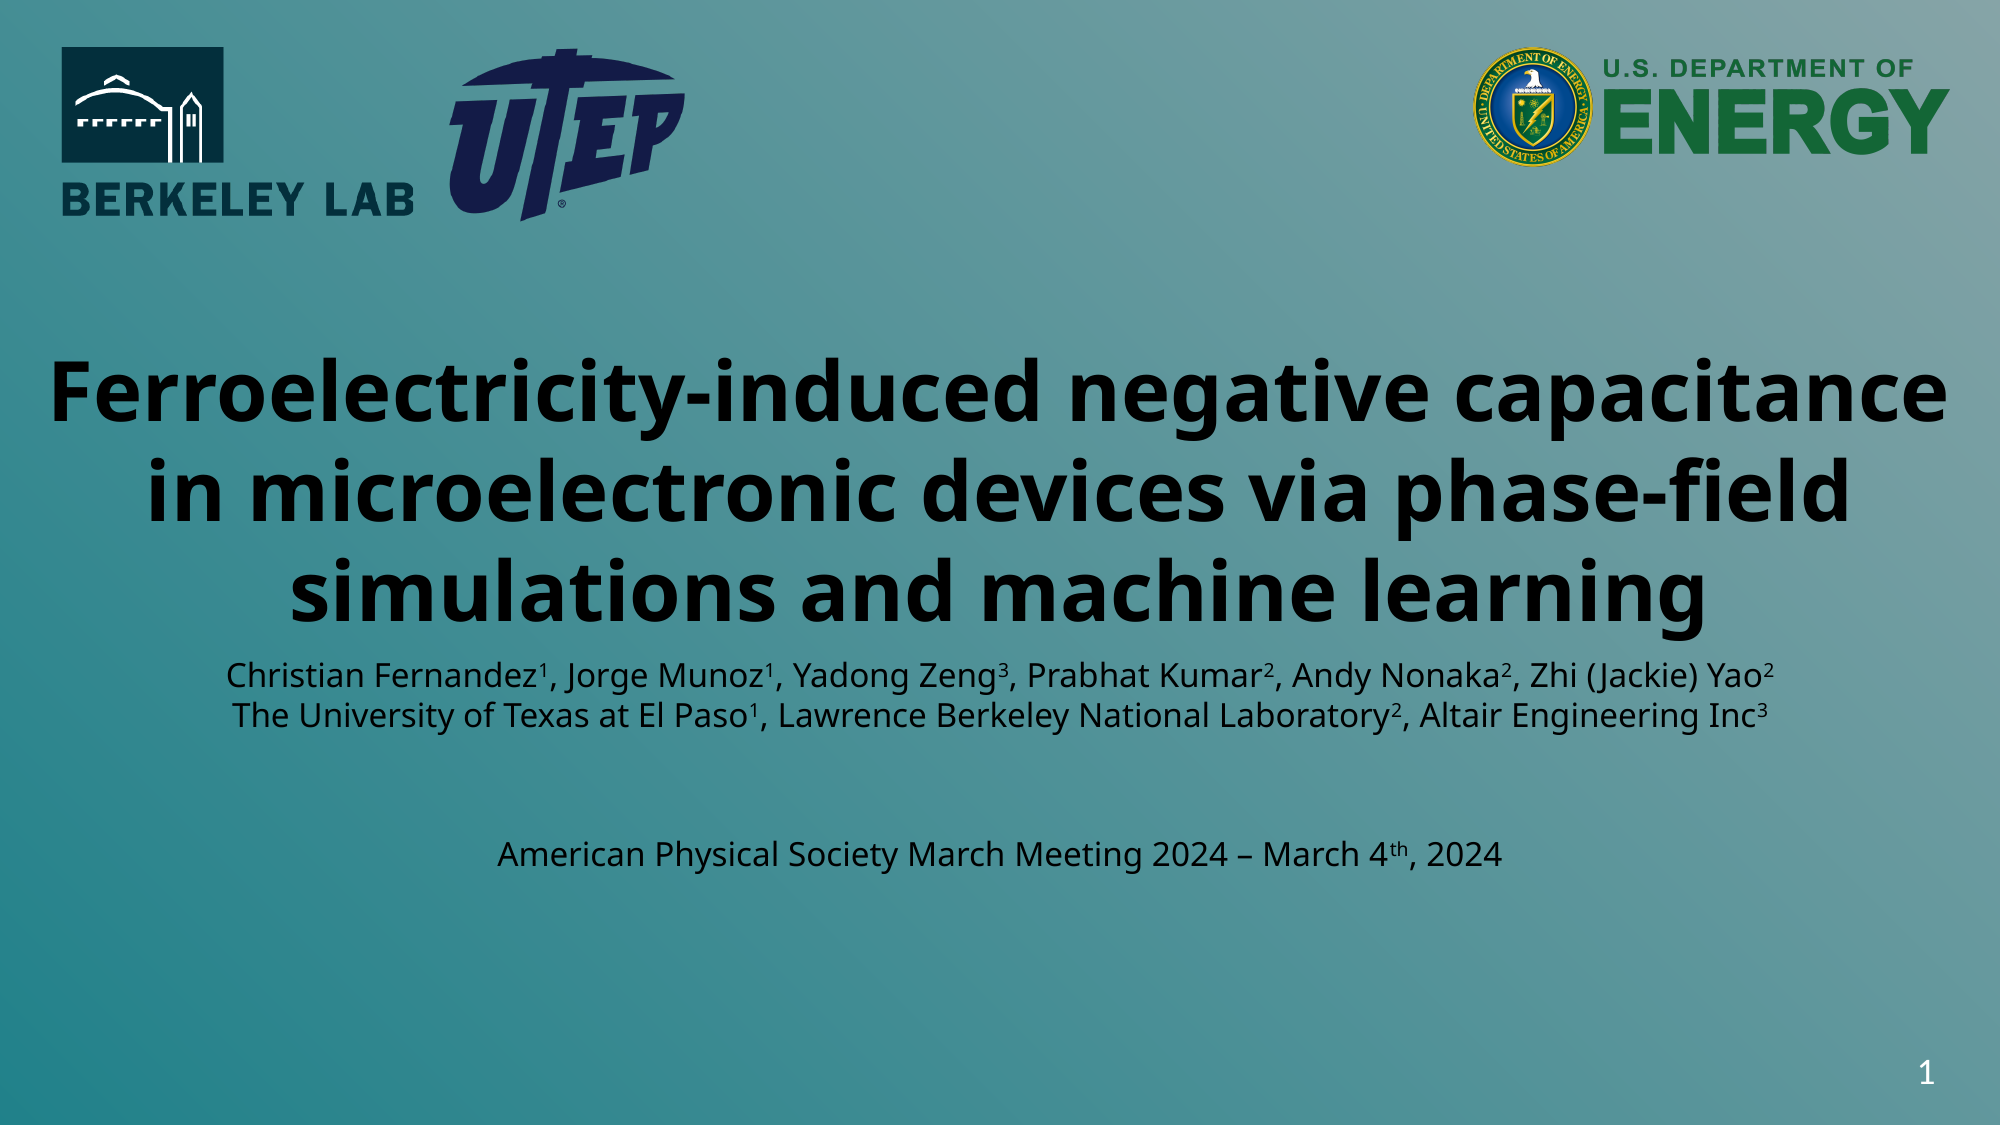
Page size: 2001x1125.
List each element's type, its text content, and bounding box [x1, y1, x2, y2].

picture [15, 46, 414, 259]
picture [122, 120, 132, 126]
picture [436, 47, 690, 228]
picture [1473, 47, 1950, 167]
picture [105, 75, 129, 85]
picture [151, 120, 161, 126]
picture [136, 120, 146, 126]
picture [107, 120, 117, 126]
picture [93, 120, 103, 126]
picture [78, 120, 88, 126]
text_box Ferroelectricity-induced negative capacitance in microelectronic devices via phase-field simulations and machine learning [0, 330, 2000, 646]
picture [395, 202, 405, 209]
text_box 1 [1500, 1039, 1951, 1100]
text_box American Physical Society March Meeting 2024 – March 4th, 2024 [0, 825, 2000, 881]
picture [395, 190, 404, 195]
text_box Christian Fernandez1, Jorge Munoz1, Yadong Zeng3, Prabhat Kumar2, Andy Nonaka2, Zhi (Jackie) Yao2 The University of Texas at El Paso1, Lawrence Berkeley National Laboratory2, Altair Engineering Inc3 [0, 646, 2000, 742]
